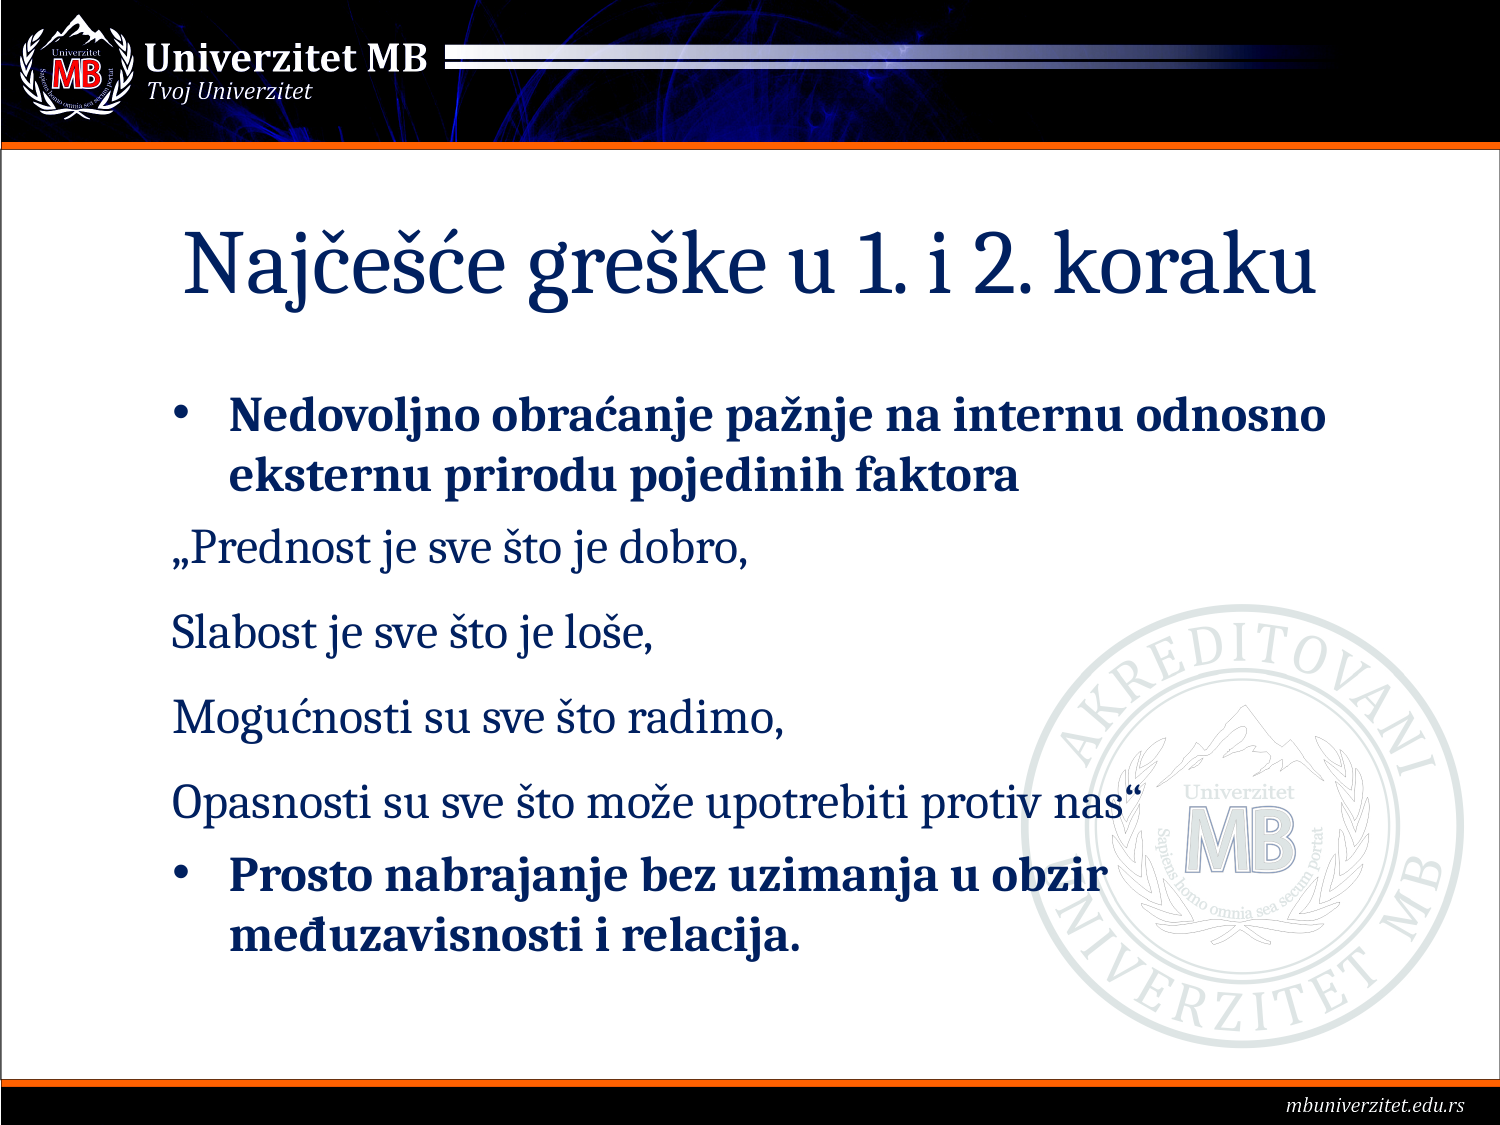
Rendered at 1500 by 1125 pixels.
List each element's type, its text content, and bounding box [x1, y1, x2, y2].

title Najčešće greške u 1. i 2. koraku [147, 175, 1398, 339]
picture [0, 0, 1500, 1125]
list Nedovoljno obraćanje pažnje na internu odnosno eksternu prirodu pojedinih faktora „Prednost je sve što je dobro, Slabost je sve što je loše, Mogućnosti su sve što radimo, Opasnosti su sve što može upotrebiti protiv nas“ Prosto nabrajanje bez uzimanja u obzir međuzavisnosti i relacija. [157, 373, 1376, 1071]
